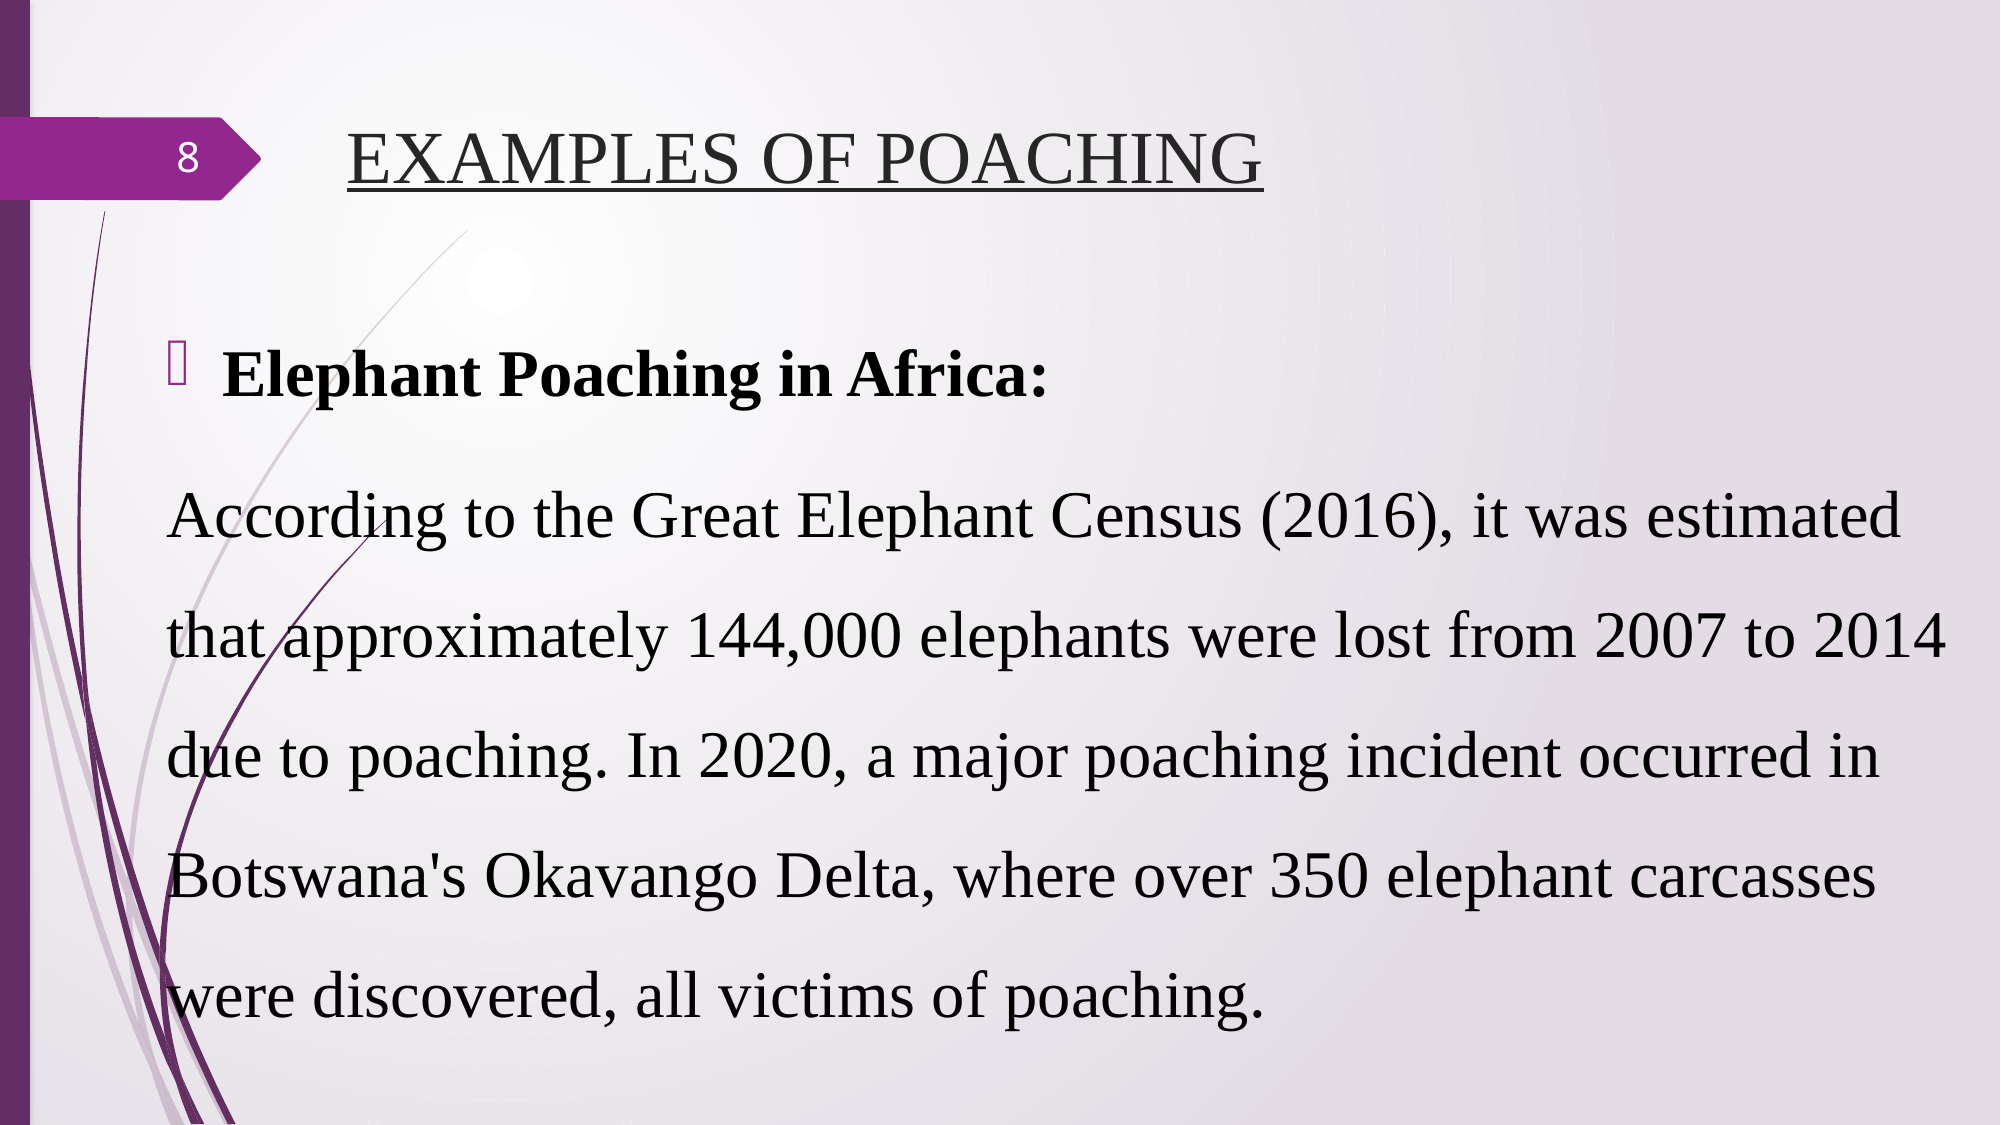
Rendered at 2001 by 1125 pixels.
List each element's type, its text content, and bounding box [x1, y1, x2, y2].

slide_number 8 [87, 129, 216, 190]
title EXAMPLES OF POACHING [331, 101, 1794, 217]
list Elephant Poaching in Africa: According to the Great Elephant Census (2016), it was estimated that approximately 144,000 elephants were lost from 2007 to 2014 due to poaching. In 2020, a major poaching incident occurred in Botswana's Okavango Delta, where over 350 elephant carcasses were discovered, all victims of poaching. [151, 282, 2000, 1125]
